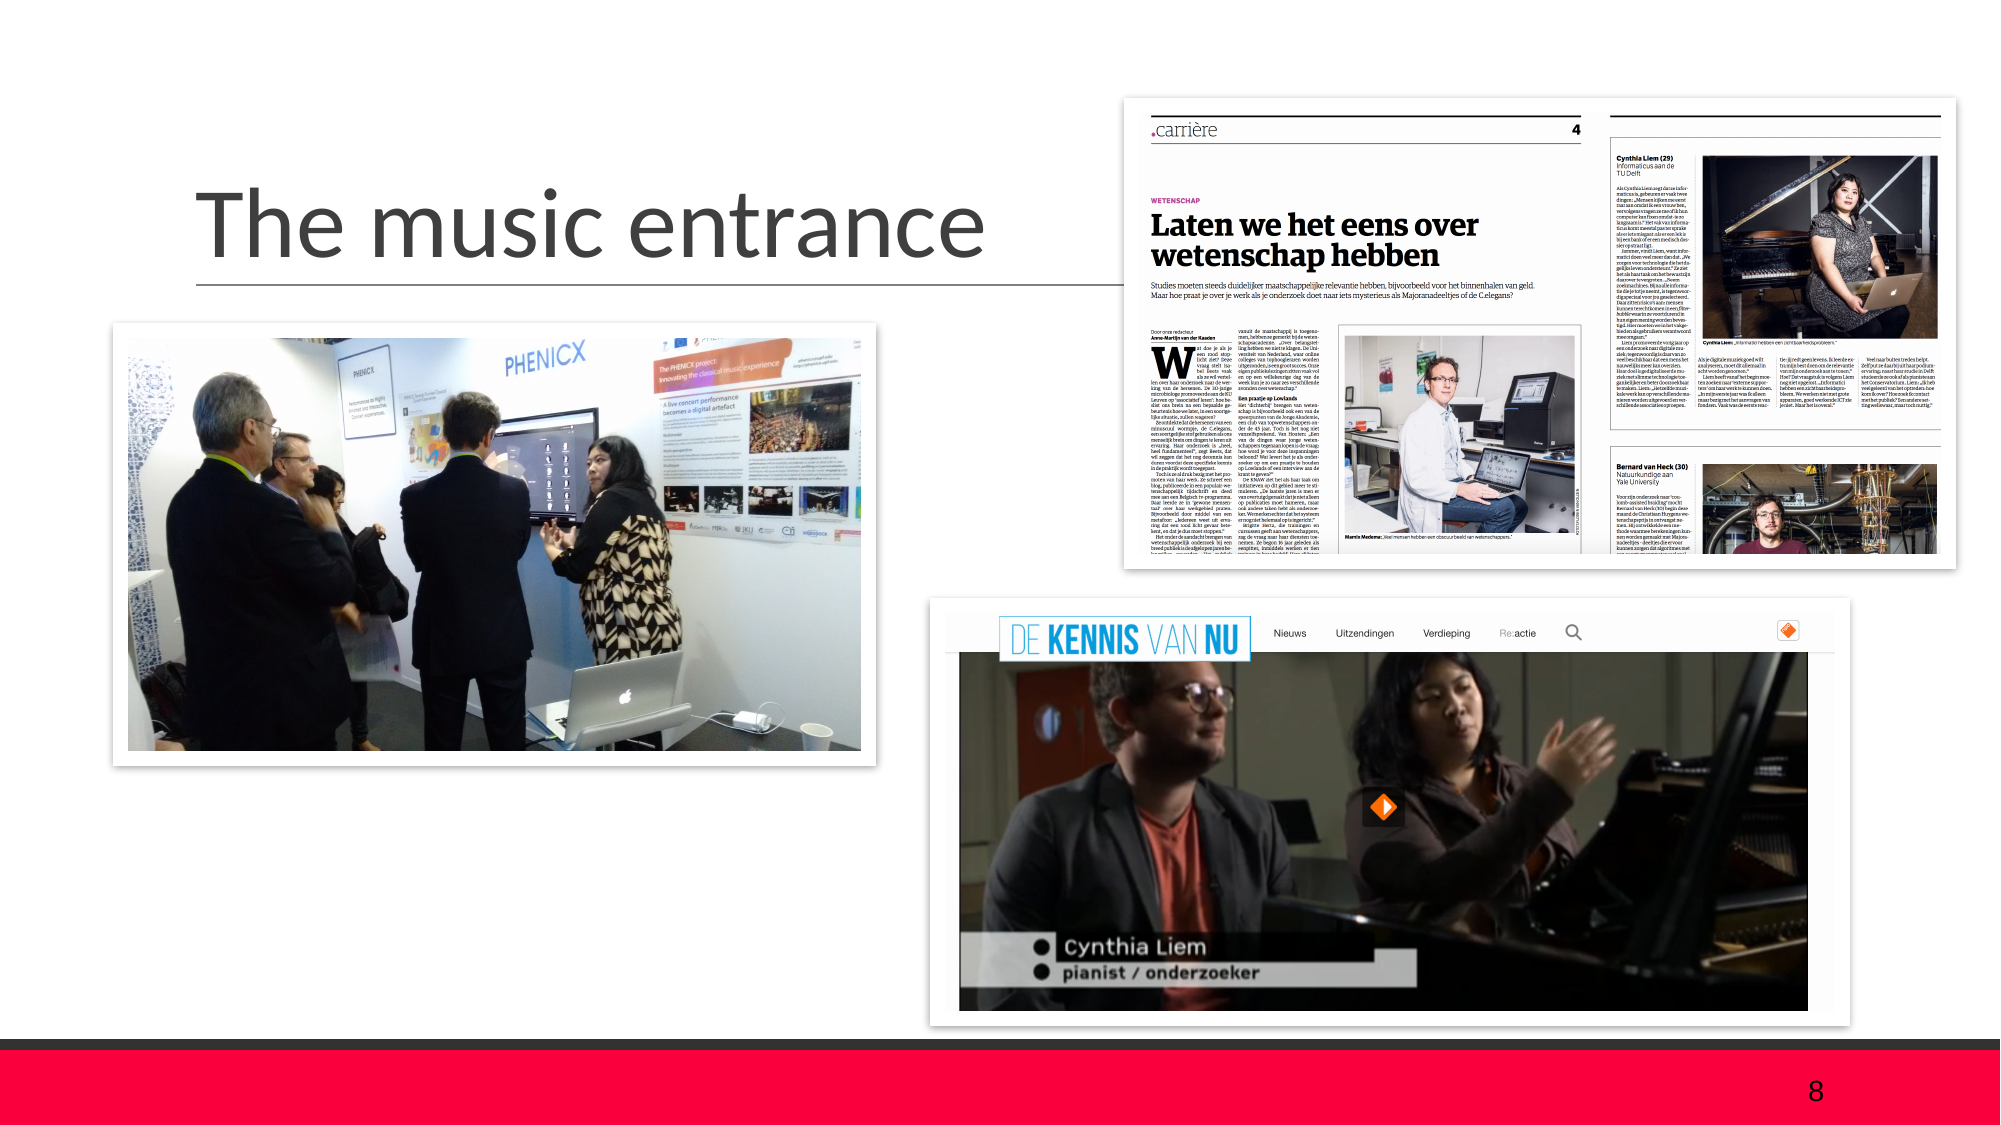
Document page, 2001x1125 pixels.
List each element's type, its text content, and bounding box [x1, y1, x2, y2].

picture [944, 612, 1836, 1012]
picture [1138, 112, 1942, 555]
slide_number 8 [1624, 1059, 1840, 1120]
title The music entrance [180, 47, 1830, 285]
picture [127, 337, 862, 752]
